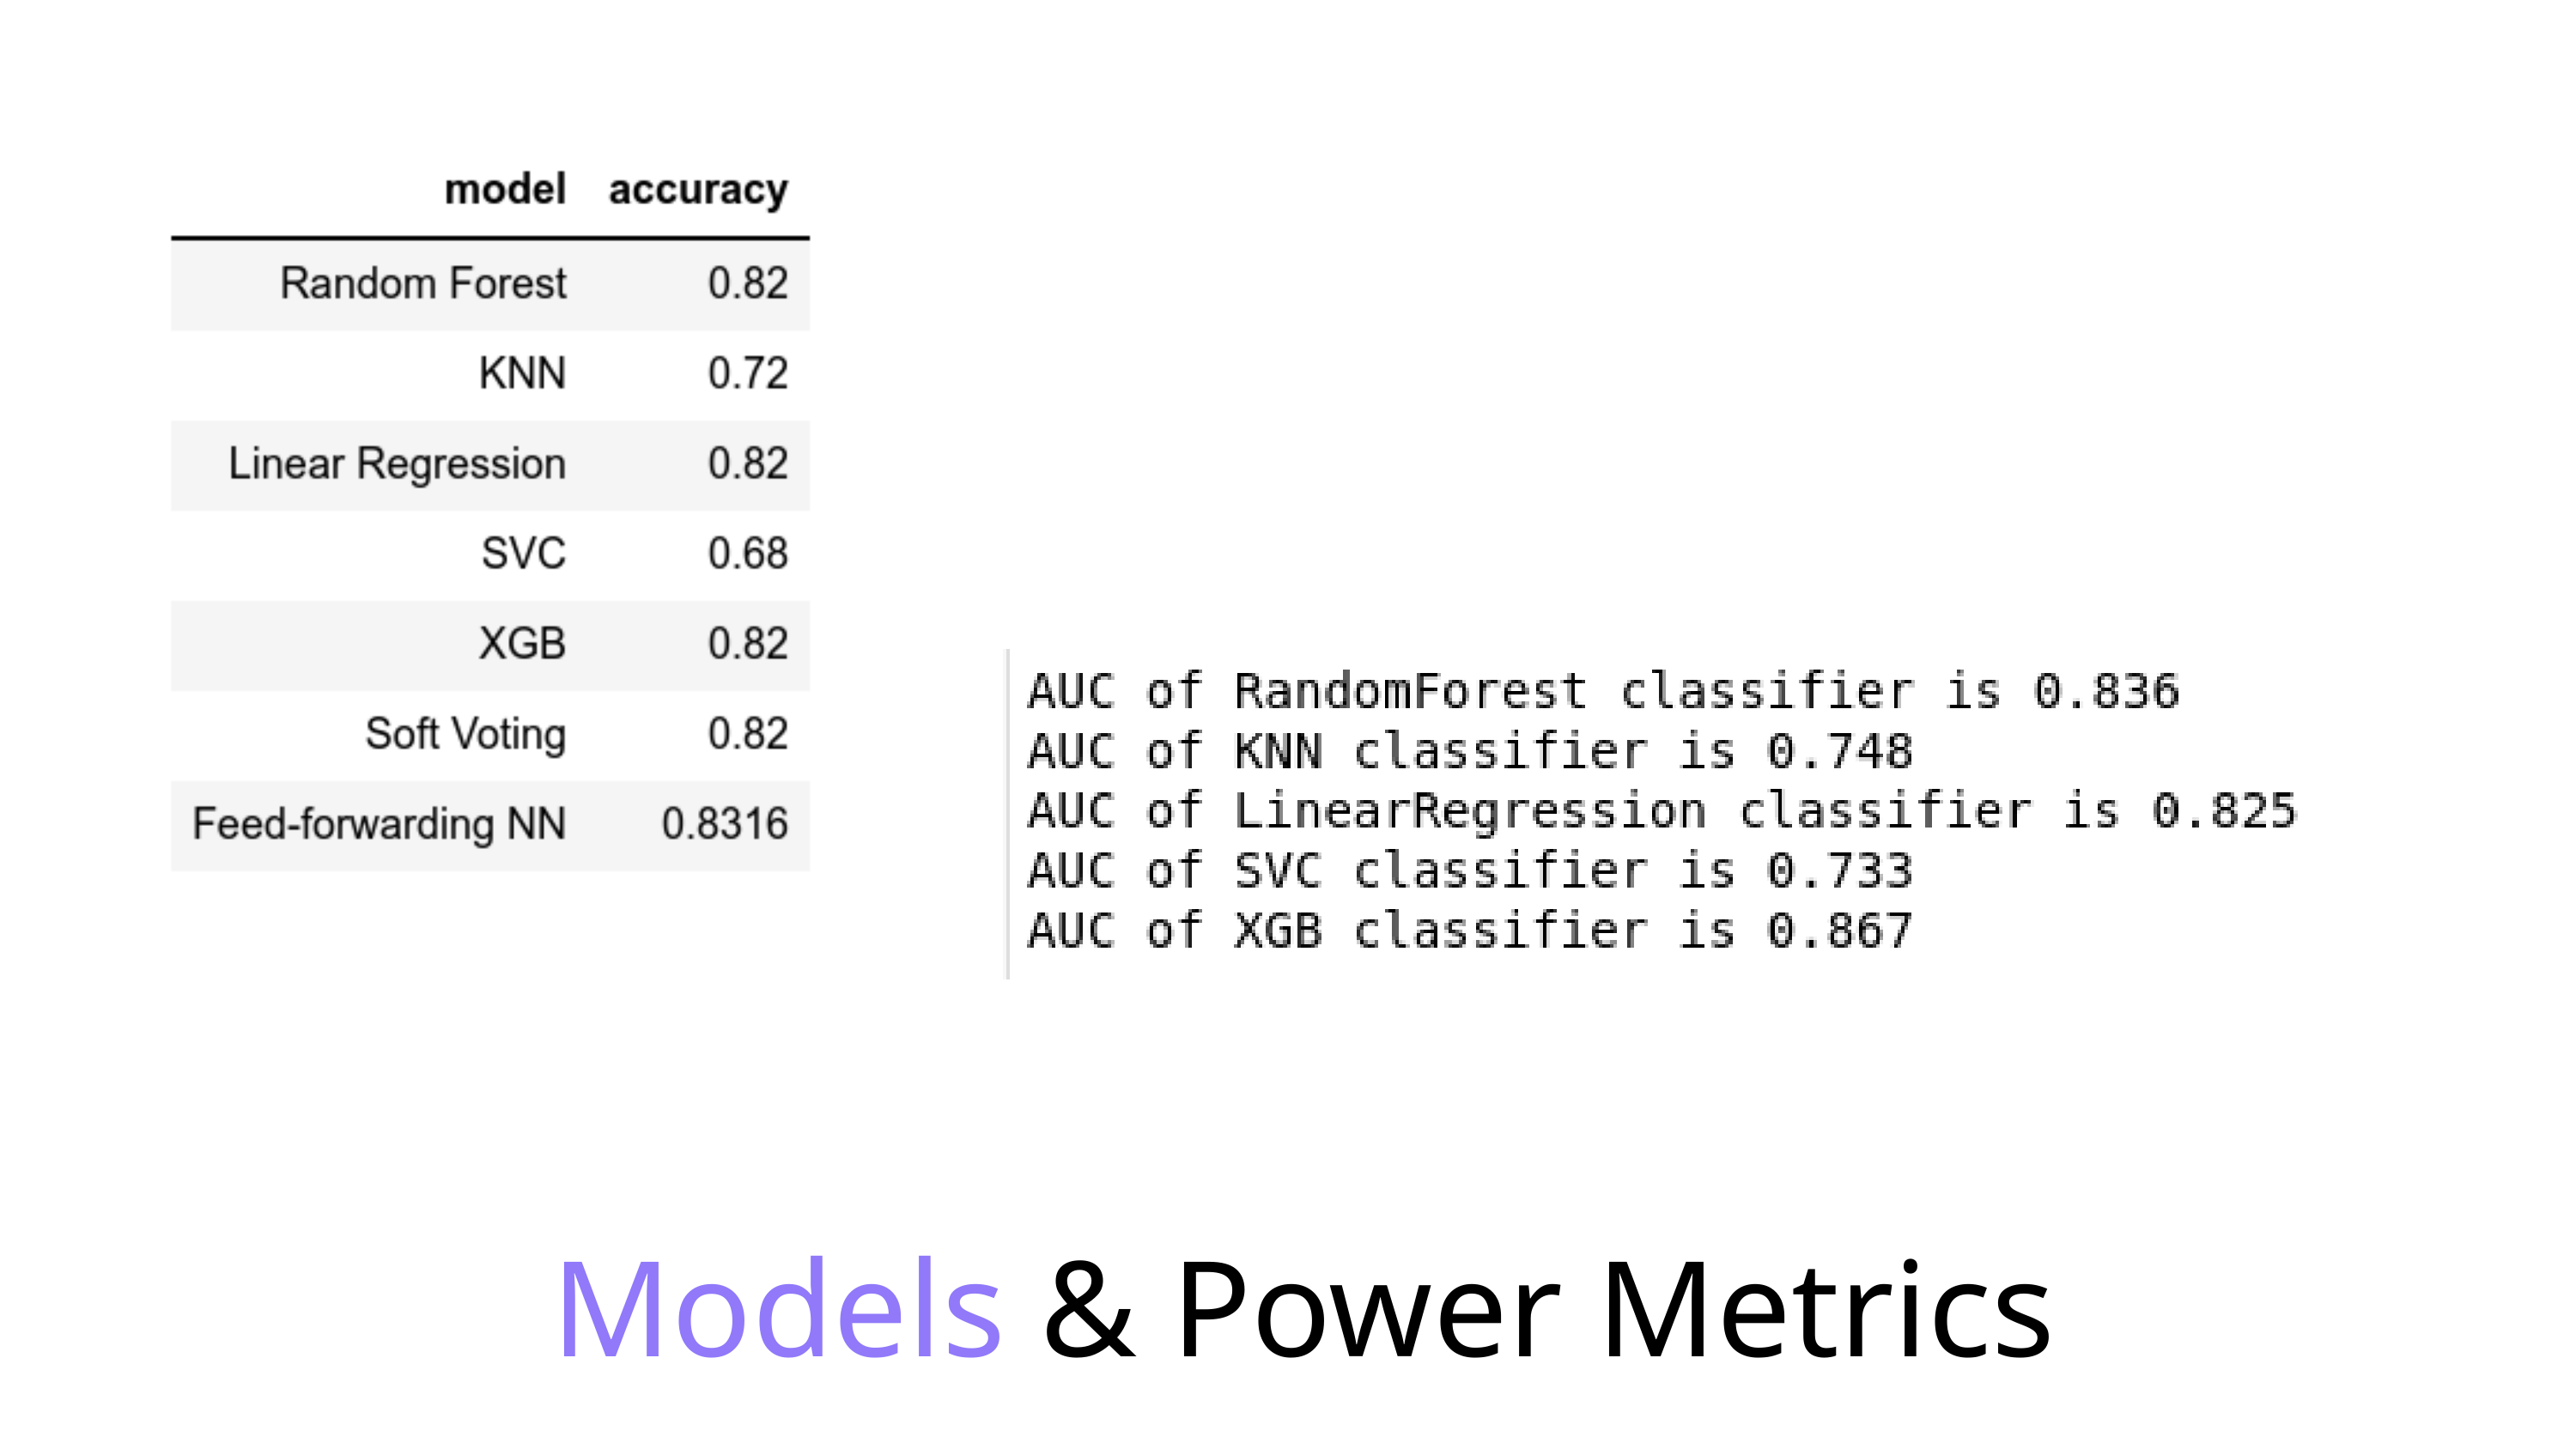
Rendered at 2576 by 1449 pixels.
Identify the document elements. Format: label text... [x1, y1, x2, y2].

picture [1003, 649, 2379, 979]
picture [144, 144, 834, 894]
text_box Models & Power Metrics [446, 1224, 2162, 1384]
